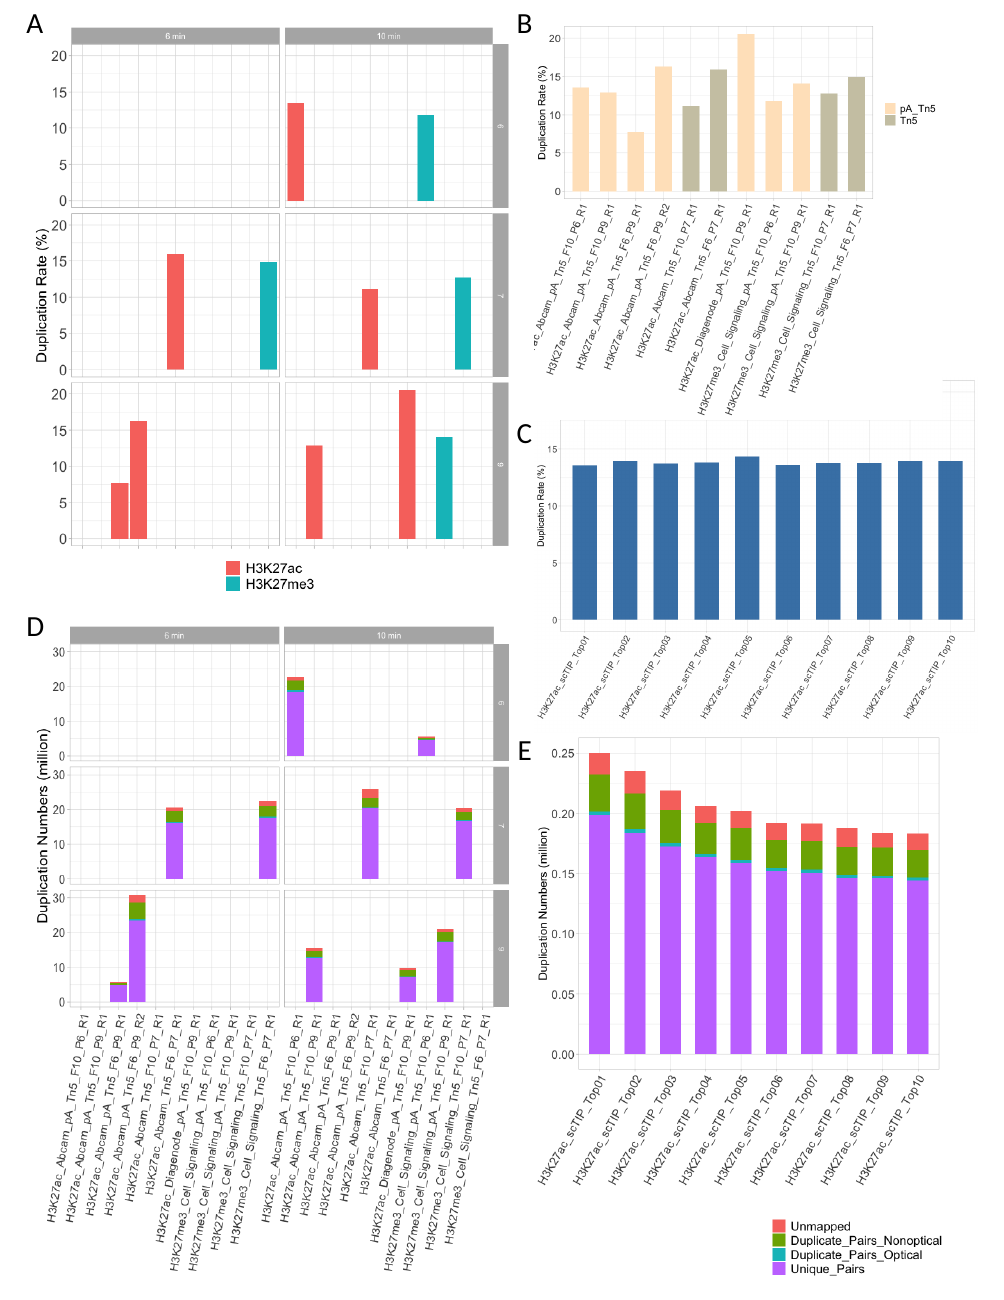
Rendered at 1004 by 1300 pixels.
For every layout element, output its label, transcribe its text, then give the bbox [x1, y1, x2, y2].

text_box B [501, 0, 552, 47]
text_box A [11, 0, 62, 47]
picture [31, 22, 515, 597]
picture [32, 620, 515, 1294]
text_box D [11, 599, 62, 650]
text_box E [515, 723, 534, 774]
picture [767, 1213, 943, 1279]
text_box C [515, 407, 534, 457]
picture [534, 22, 978, 1191]
